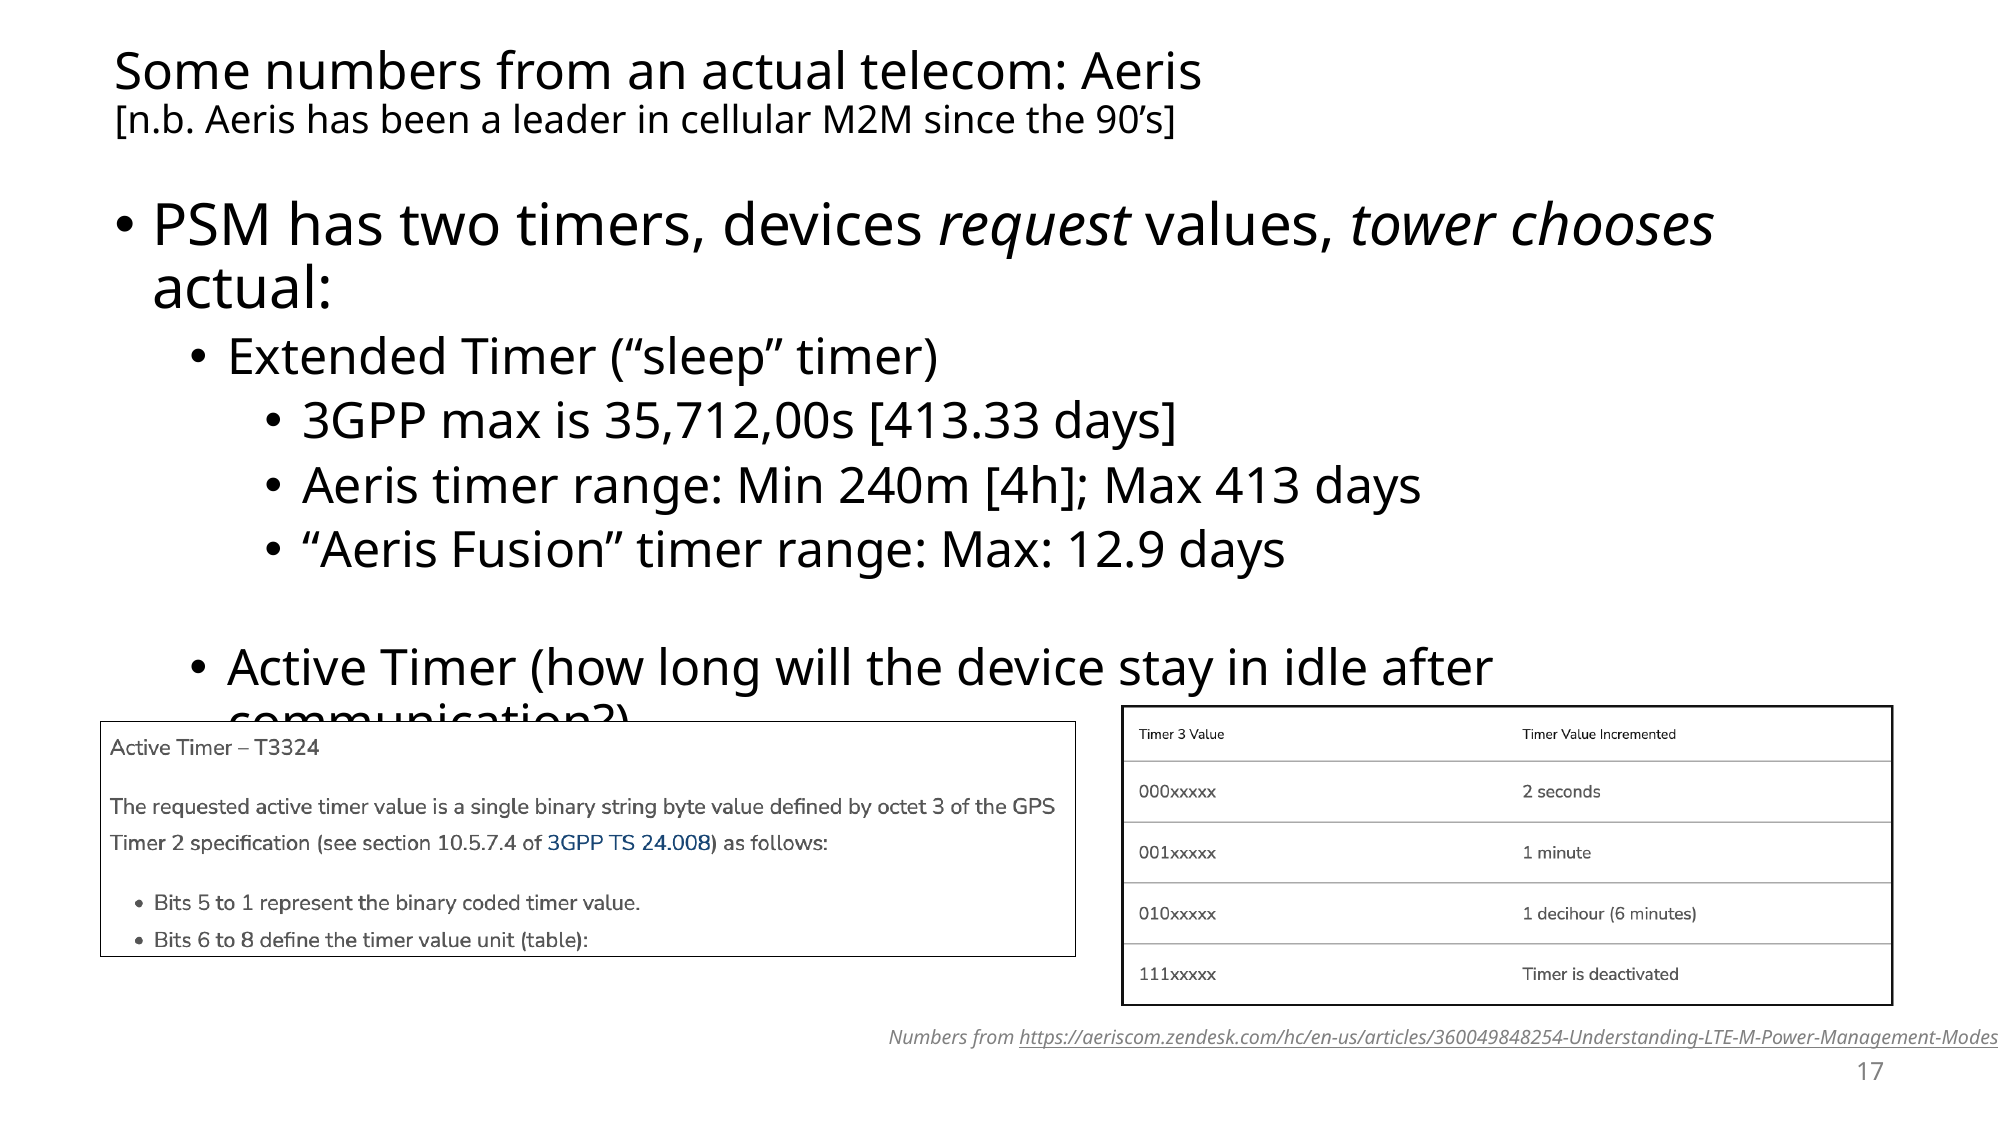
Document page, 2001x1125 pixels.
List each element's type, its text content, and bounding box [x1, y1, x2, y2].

slide_number 17 [1749, 1060, 1900, 1103]
picture [1115, 701, 1897, 1009]
list PSM has two timers, devices request values, tower chooses actual: Extended Timer (“sleep” timer) 3GPP max is 35,712,00s [413.33 days] Aeris timer range: Min 240m [4h]; Max 413 days “Aeris Fusion” timer range: Max: 12.9 days Active Timer (how long will the device stay in idle after communication?) Seconds or minutes [99, 187, 1900, 1013]
title Some numbers from an actual telecom: Aeris [n.b. Aeris has been a leader in cellular M2M since the 90’s] [99, 37, 1900, 150]
picture [100, 720, 1076, 957]
text_box Numbers from https://aeriscom.zendesk.com/hc/en-us/articles/360049848254-Understanding-LTE-M-Power-Management-Modes [873, 1017, 2000, 1060]
